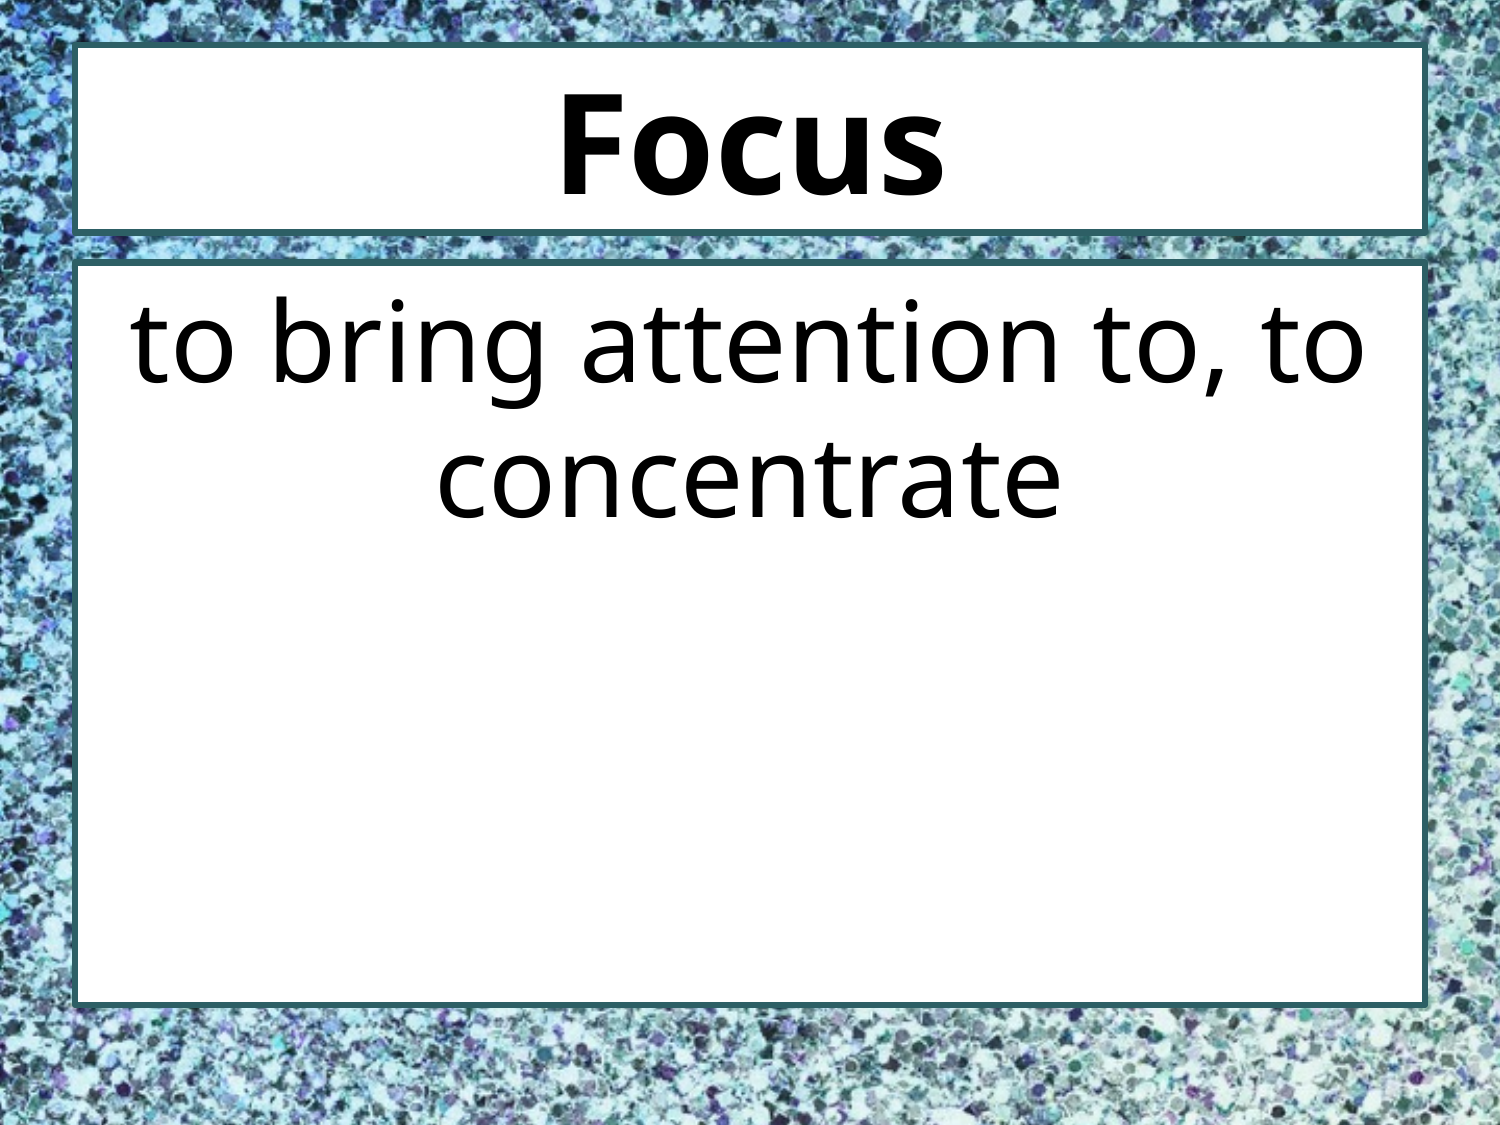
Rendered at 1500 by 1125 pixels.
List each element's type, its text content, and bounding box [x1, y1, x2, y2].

picture [0, 0, 1500, 1125]
list to bring attention to, to concentrate [72, 259, 1428, 1008]
title Focus [72, 42, 1428, 236]
